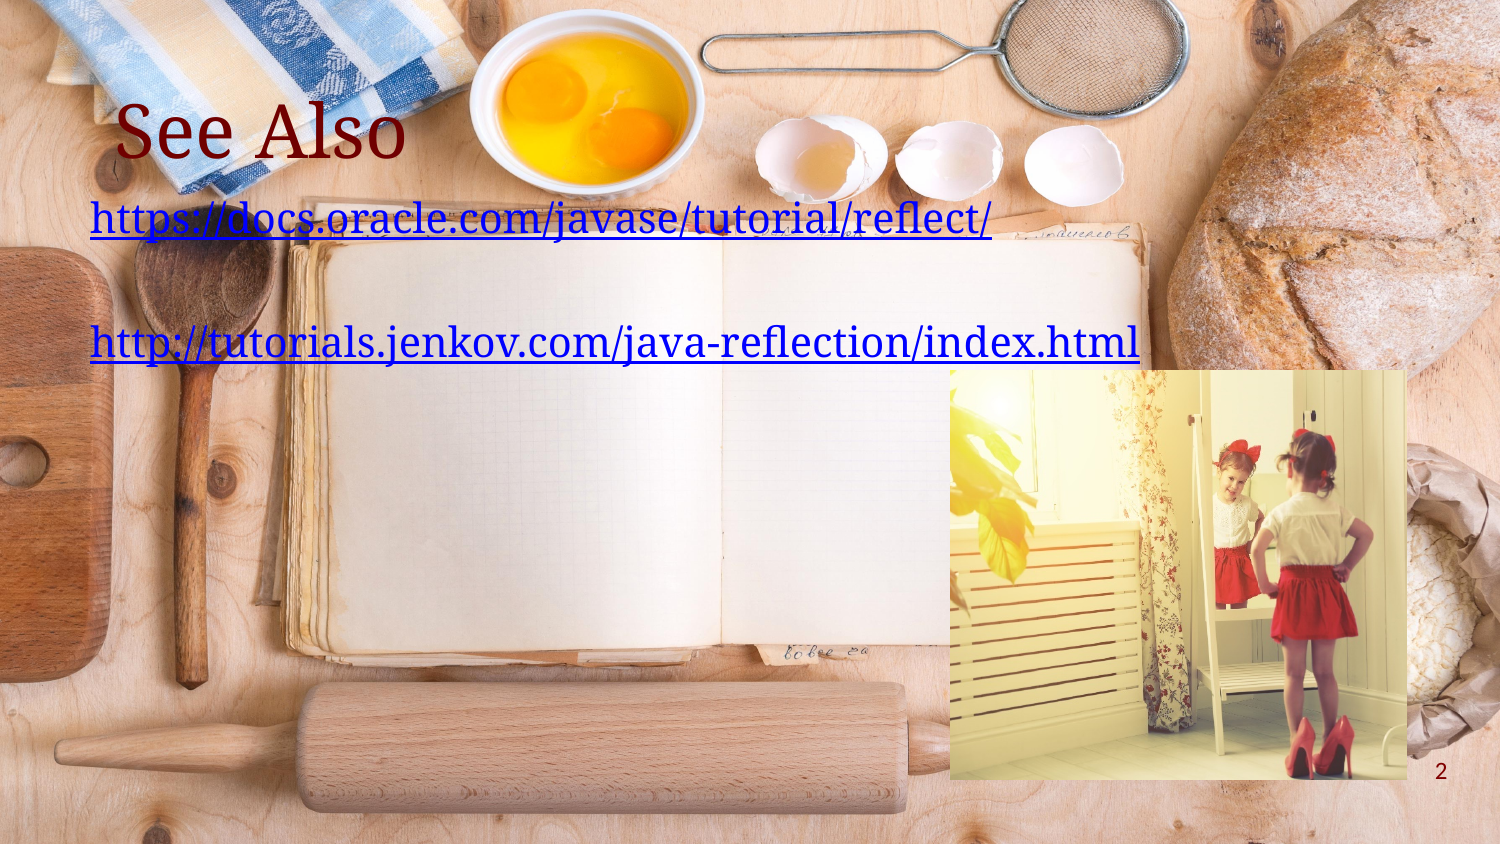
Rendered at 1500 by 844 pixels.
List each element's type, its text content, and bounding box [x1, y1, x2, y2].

title See Also [99, 71, 1313, 184]
list https://docs.oracle.com/javase/tutorial/reflect/ http://tutorials.jenkov.com/java-reflection/index.html [75, 184, 1475, 810]
slide_number 2 [1362, 746, 1463, 792]
picture [0, 0, 1500, 844]
text_box [769, 346, 1445, 710]
